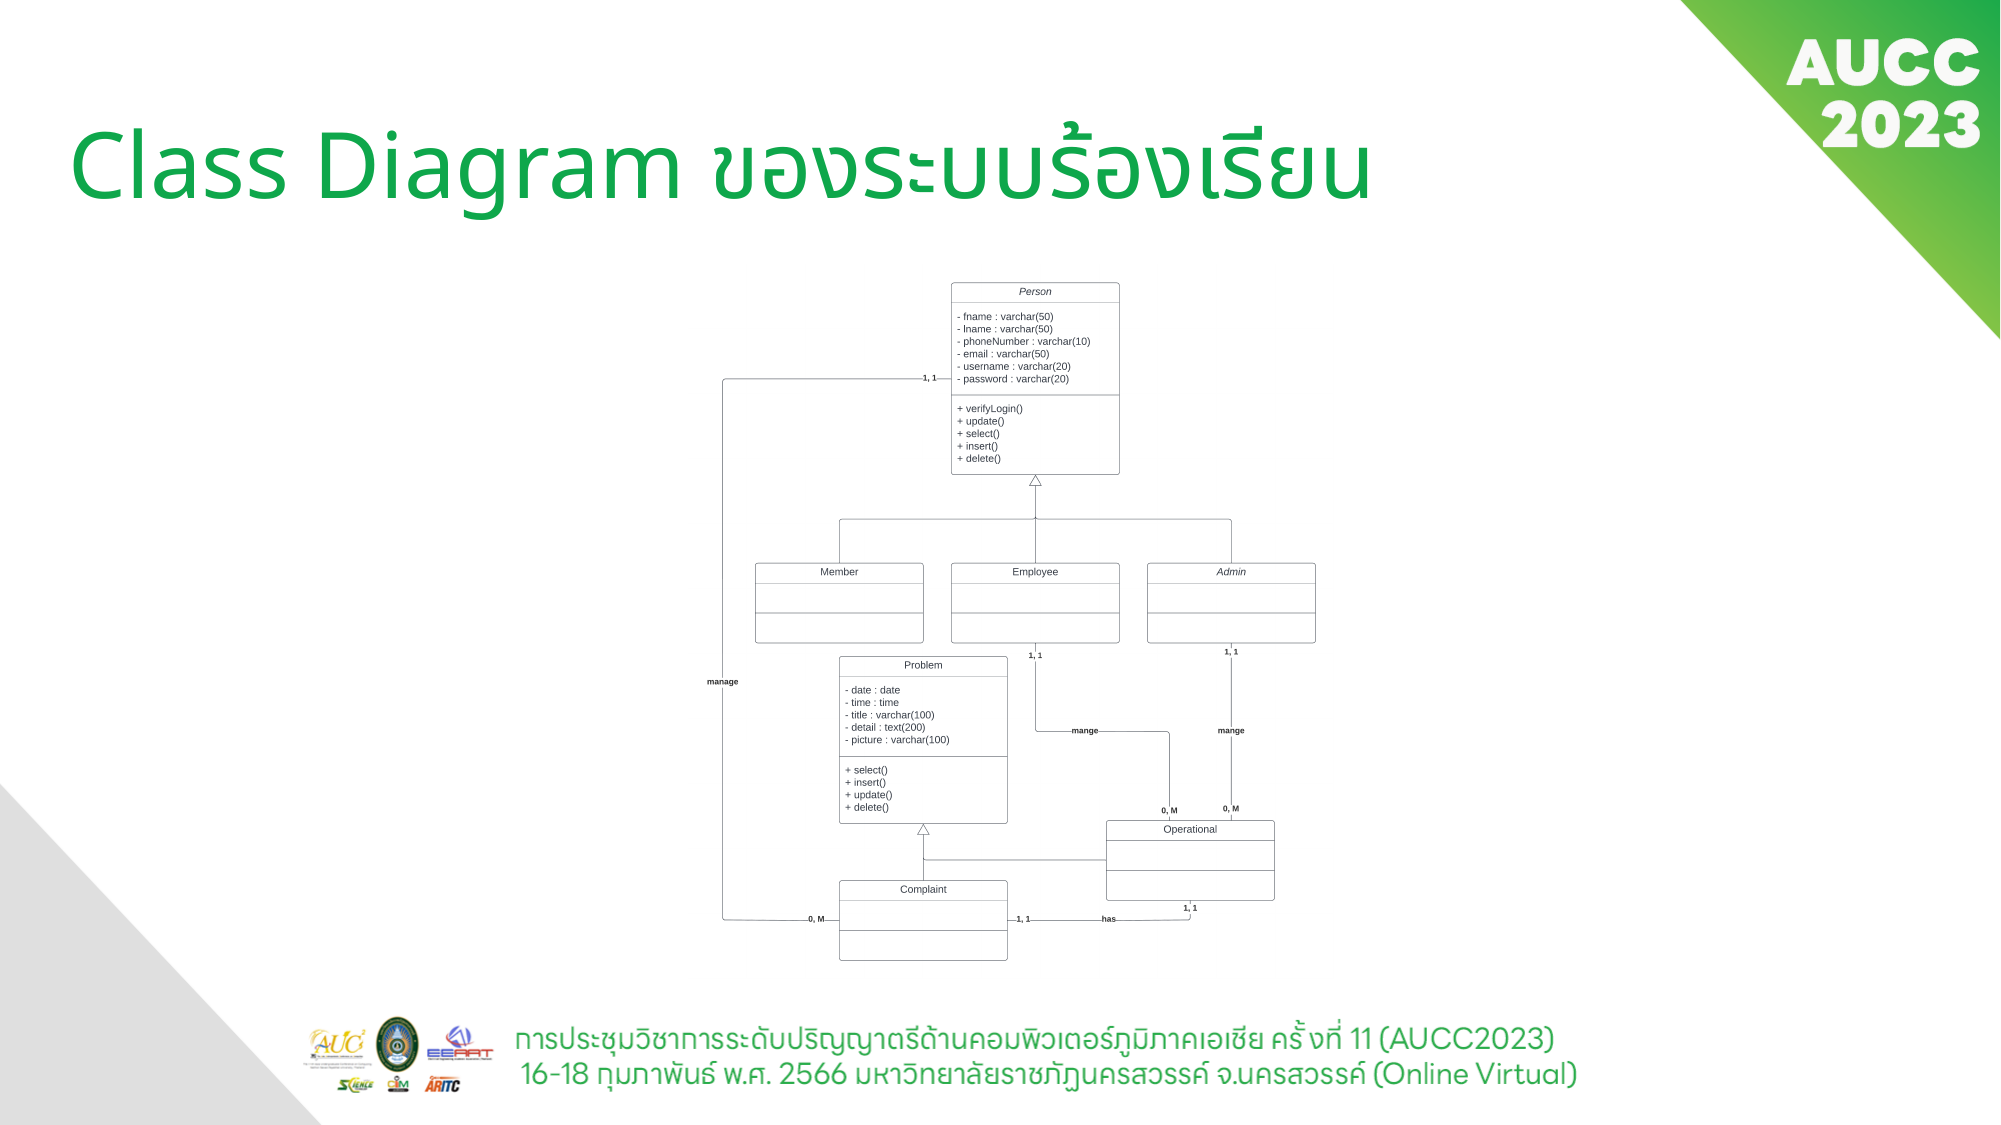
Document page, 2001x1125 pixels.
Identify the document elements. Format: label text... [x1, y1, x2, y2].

title Class Diagram ของระบบร้องเรียน [53, 59, 1969, 278]
picture [0, 0, 2001, 1125]
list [688, 264, 1334, 979]
